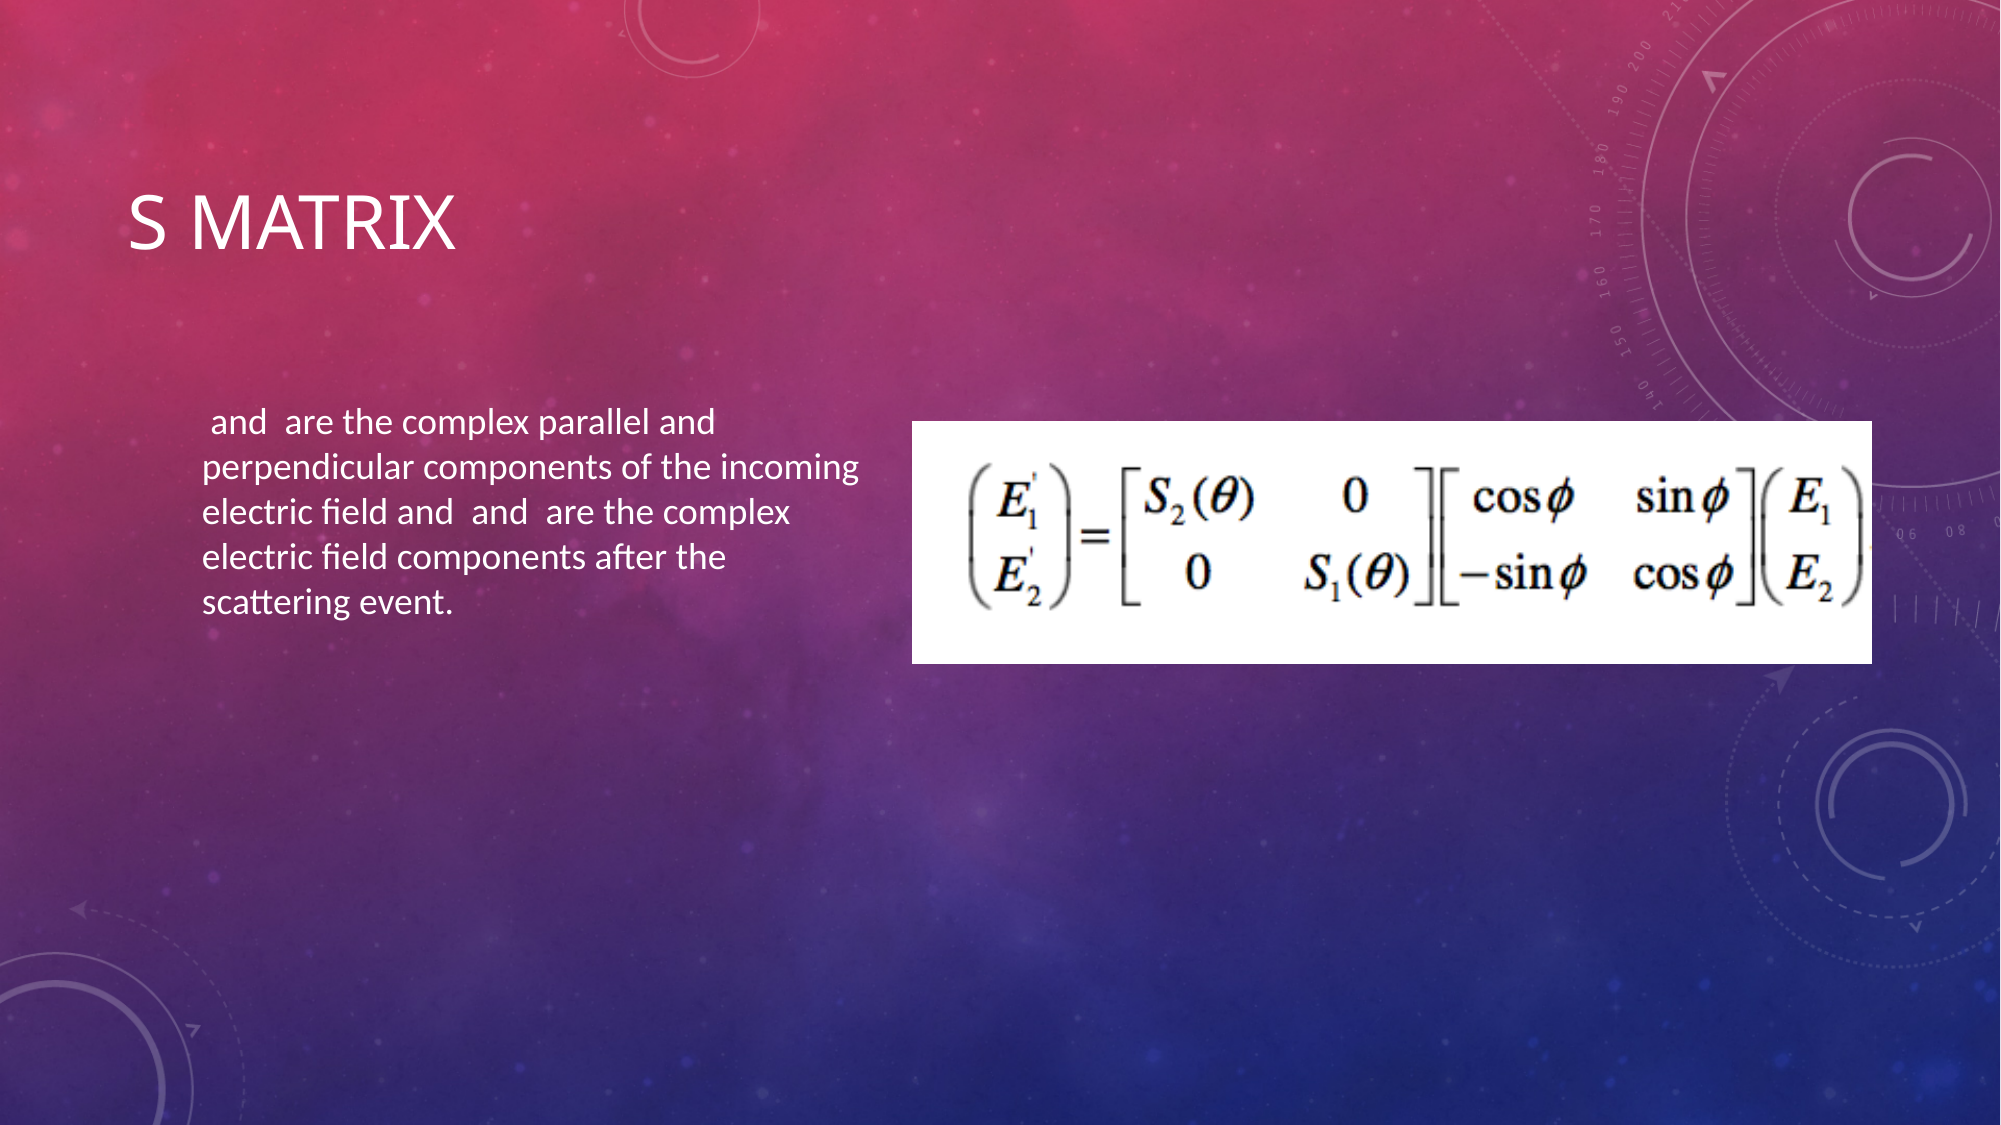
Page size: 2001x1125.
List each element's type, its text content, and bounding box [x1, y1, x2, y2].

title S Matrix [112, 99, 1775, 339]
picture [0, 0, 2001, 1125]
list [912, 420, 1872, 664]
